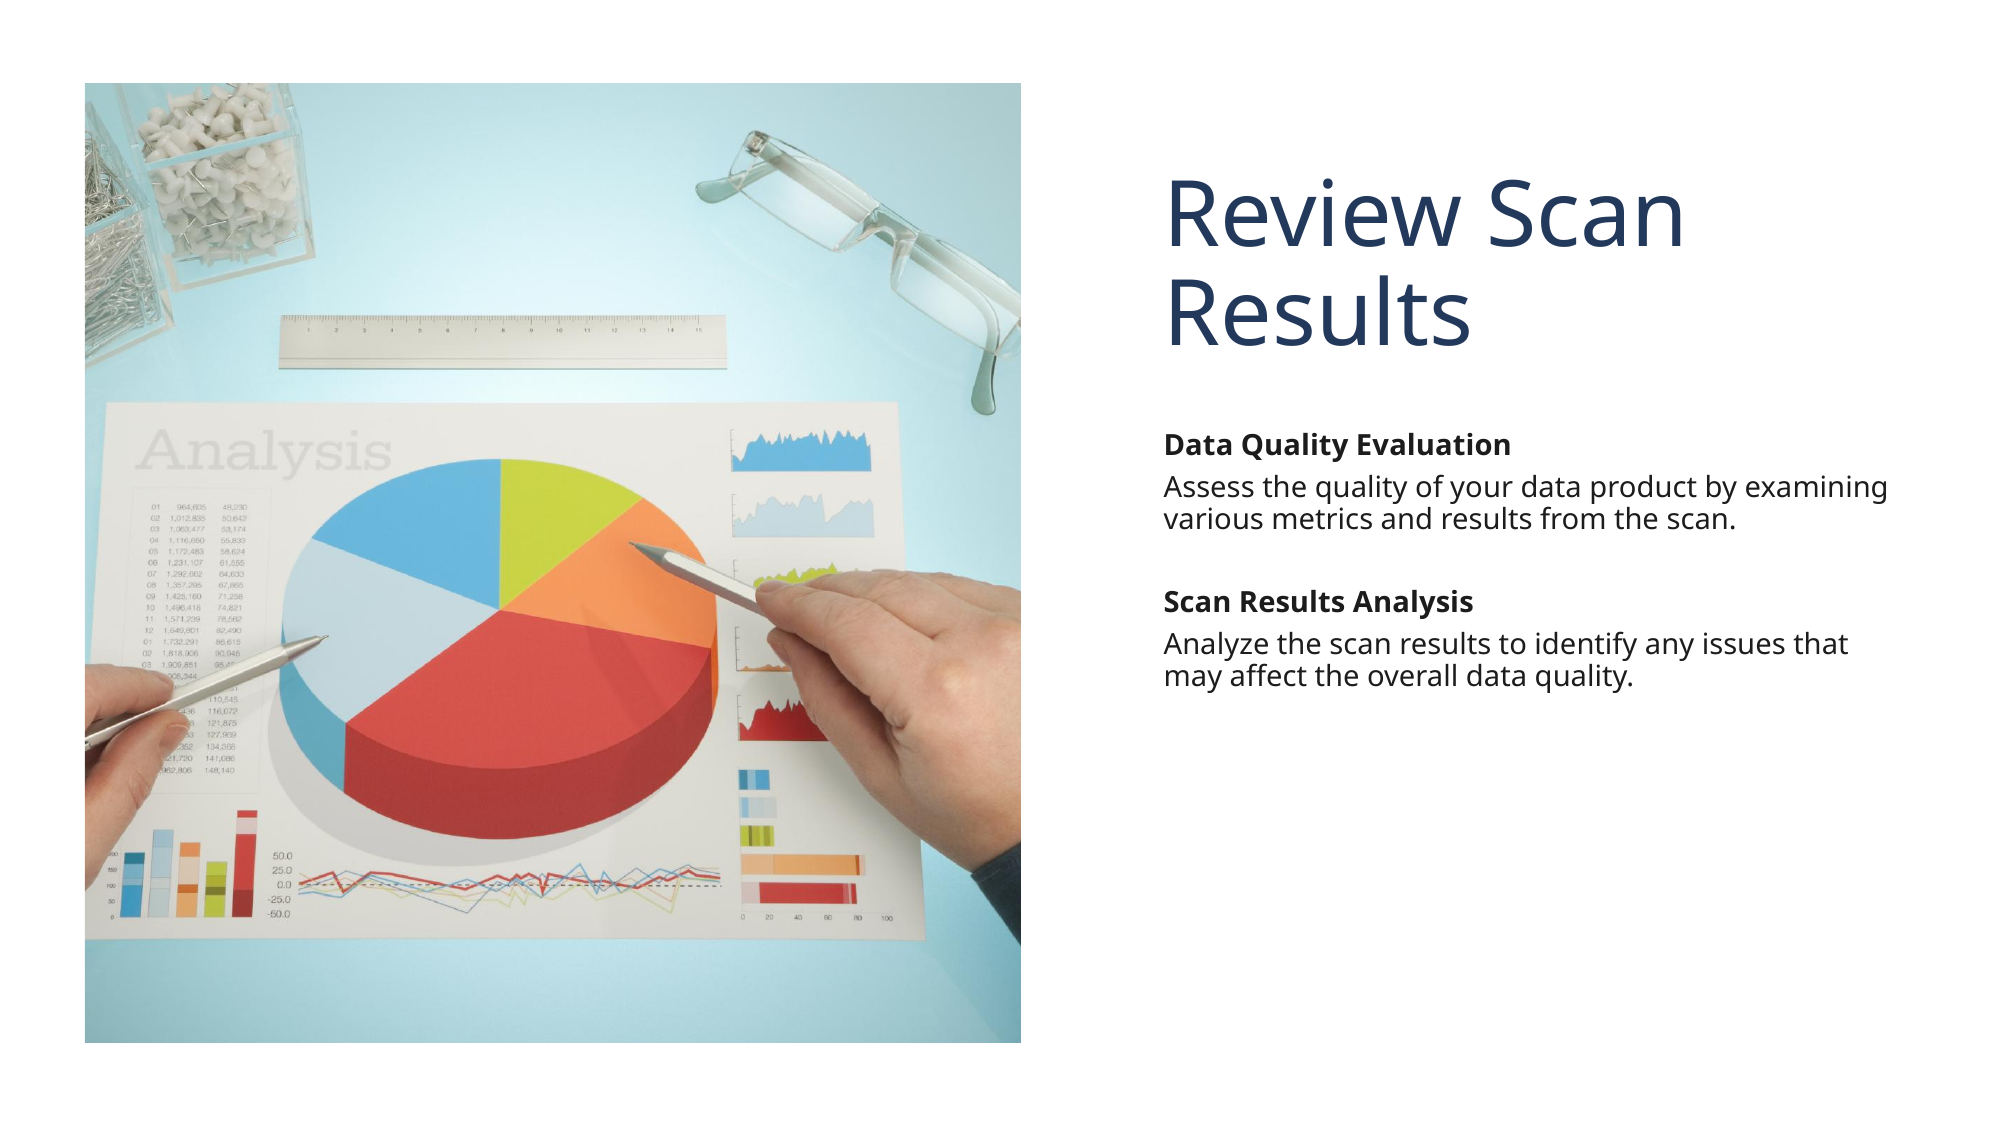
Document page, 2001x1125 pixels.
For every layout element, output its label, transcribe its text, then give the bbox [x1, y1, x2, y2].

title Review Scan Results [1148, 160, 1940, 401]
list Data Quality Evaluation Assess the quality of your data product by examining various metrics and results from the scan. Scan Results Analysis Analyze the scan results to identify any issues that may affect the overall data quality. [1148, 423, 1915, 1041]
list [84, 83, 1021, 1043]
